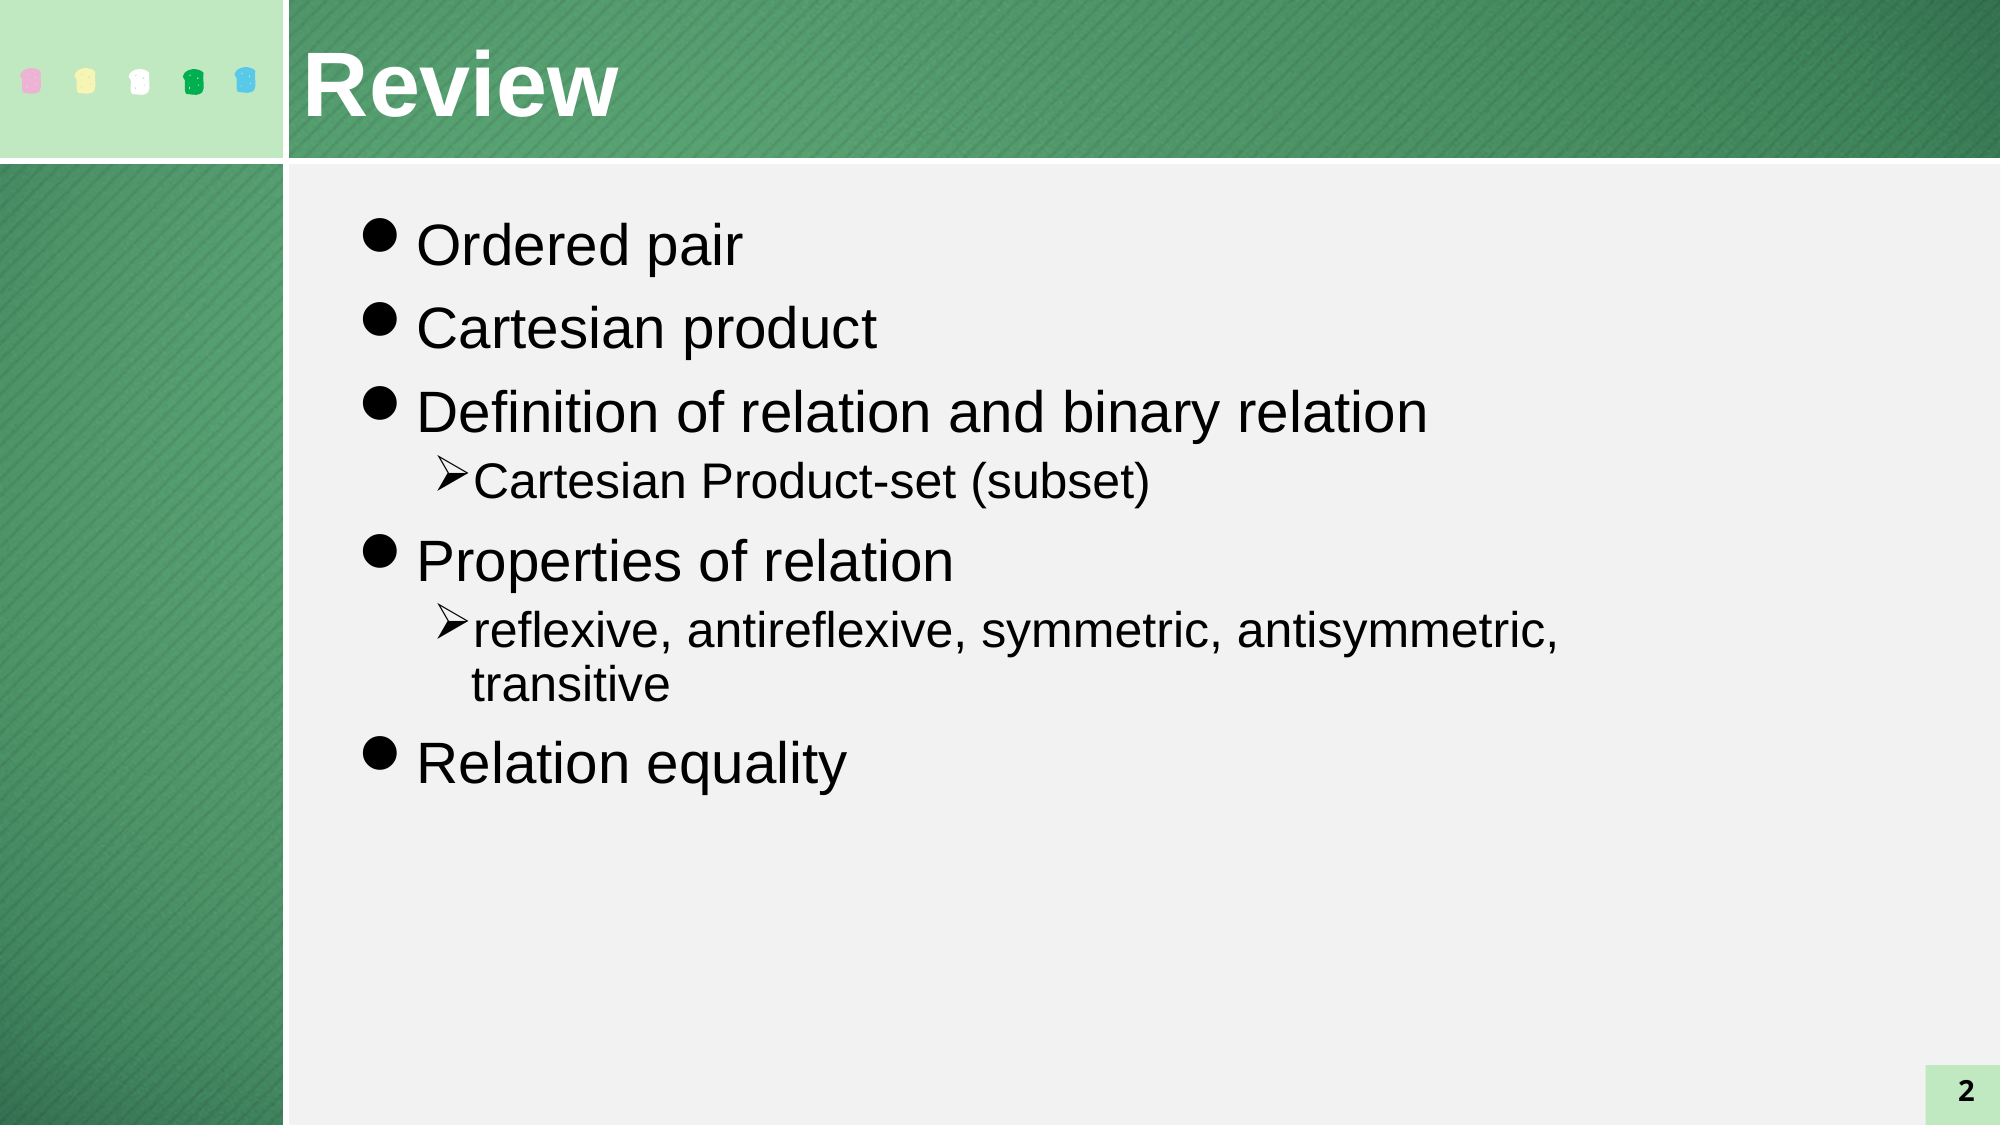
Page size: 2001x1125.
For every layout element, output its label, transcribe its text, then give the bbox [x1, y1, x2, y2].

picture [0, 164, 283, 1125]
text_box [19, 65, 258, 95]
slide_number 2 [1925, 1065, 2000, 1125]
picture [289, 0, 2000, 158]
text_box Review [288, 16, 1981, 142]
text_box Ordered pair Cartesian product Definition of relation and binary relation Cartesian Product-set (subset) Properties of relation reflexive, antireflexive, symmetric, antisymmetric, transitive Relation equality [343, 207, 1657, 1125]
